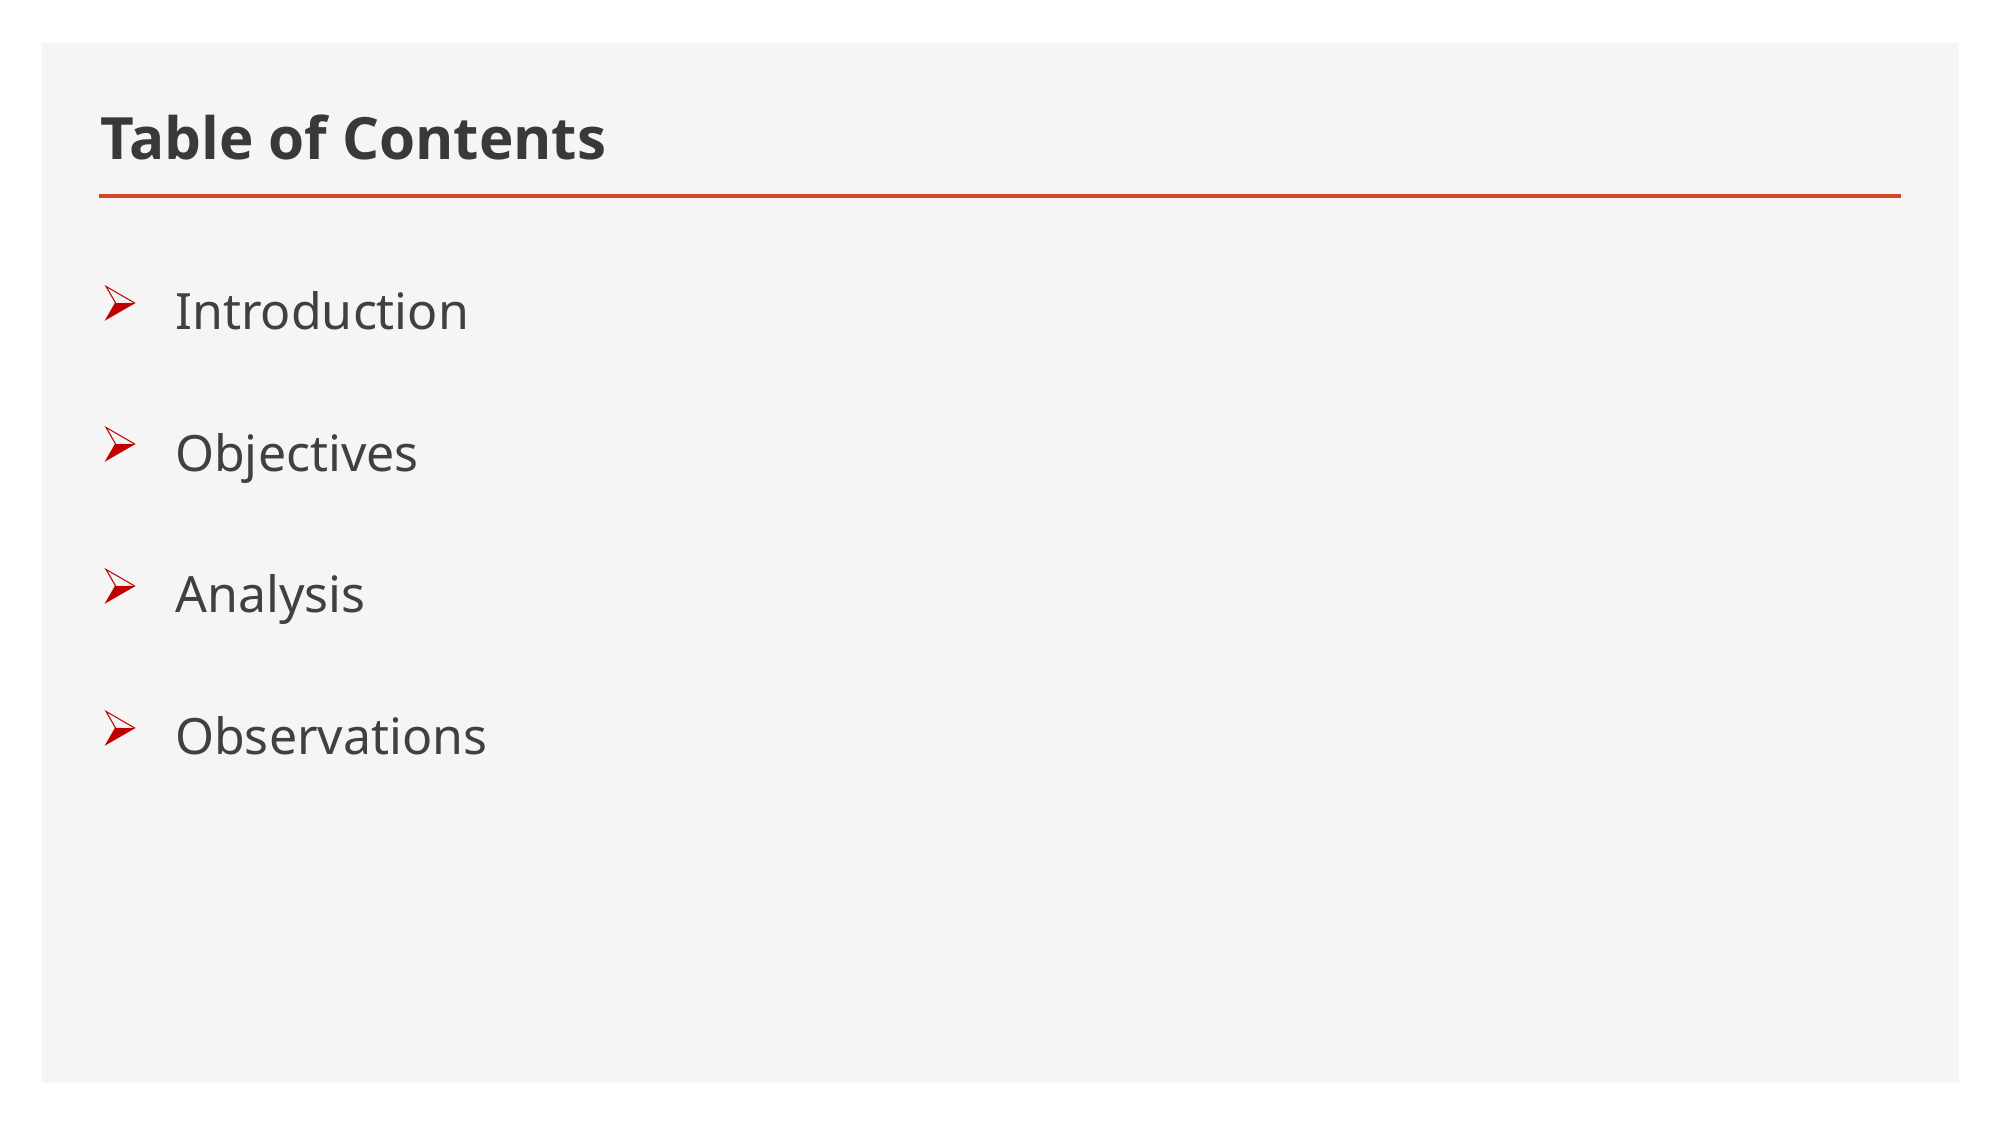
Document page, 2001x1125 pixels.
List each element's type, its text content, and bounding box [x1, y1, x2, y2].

list Introduction Objectives Analysis Observations [85, 294, 1910, 831]
title Table of Contents [85, 73, 1214, 179]
